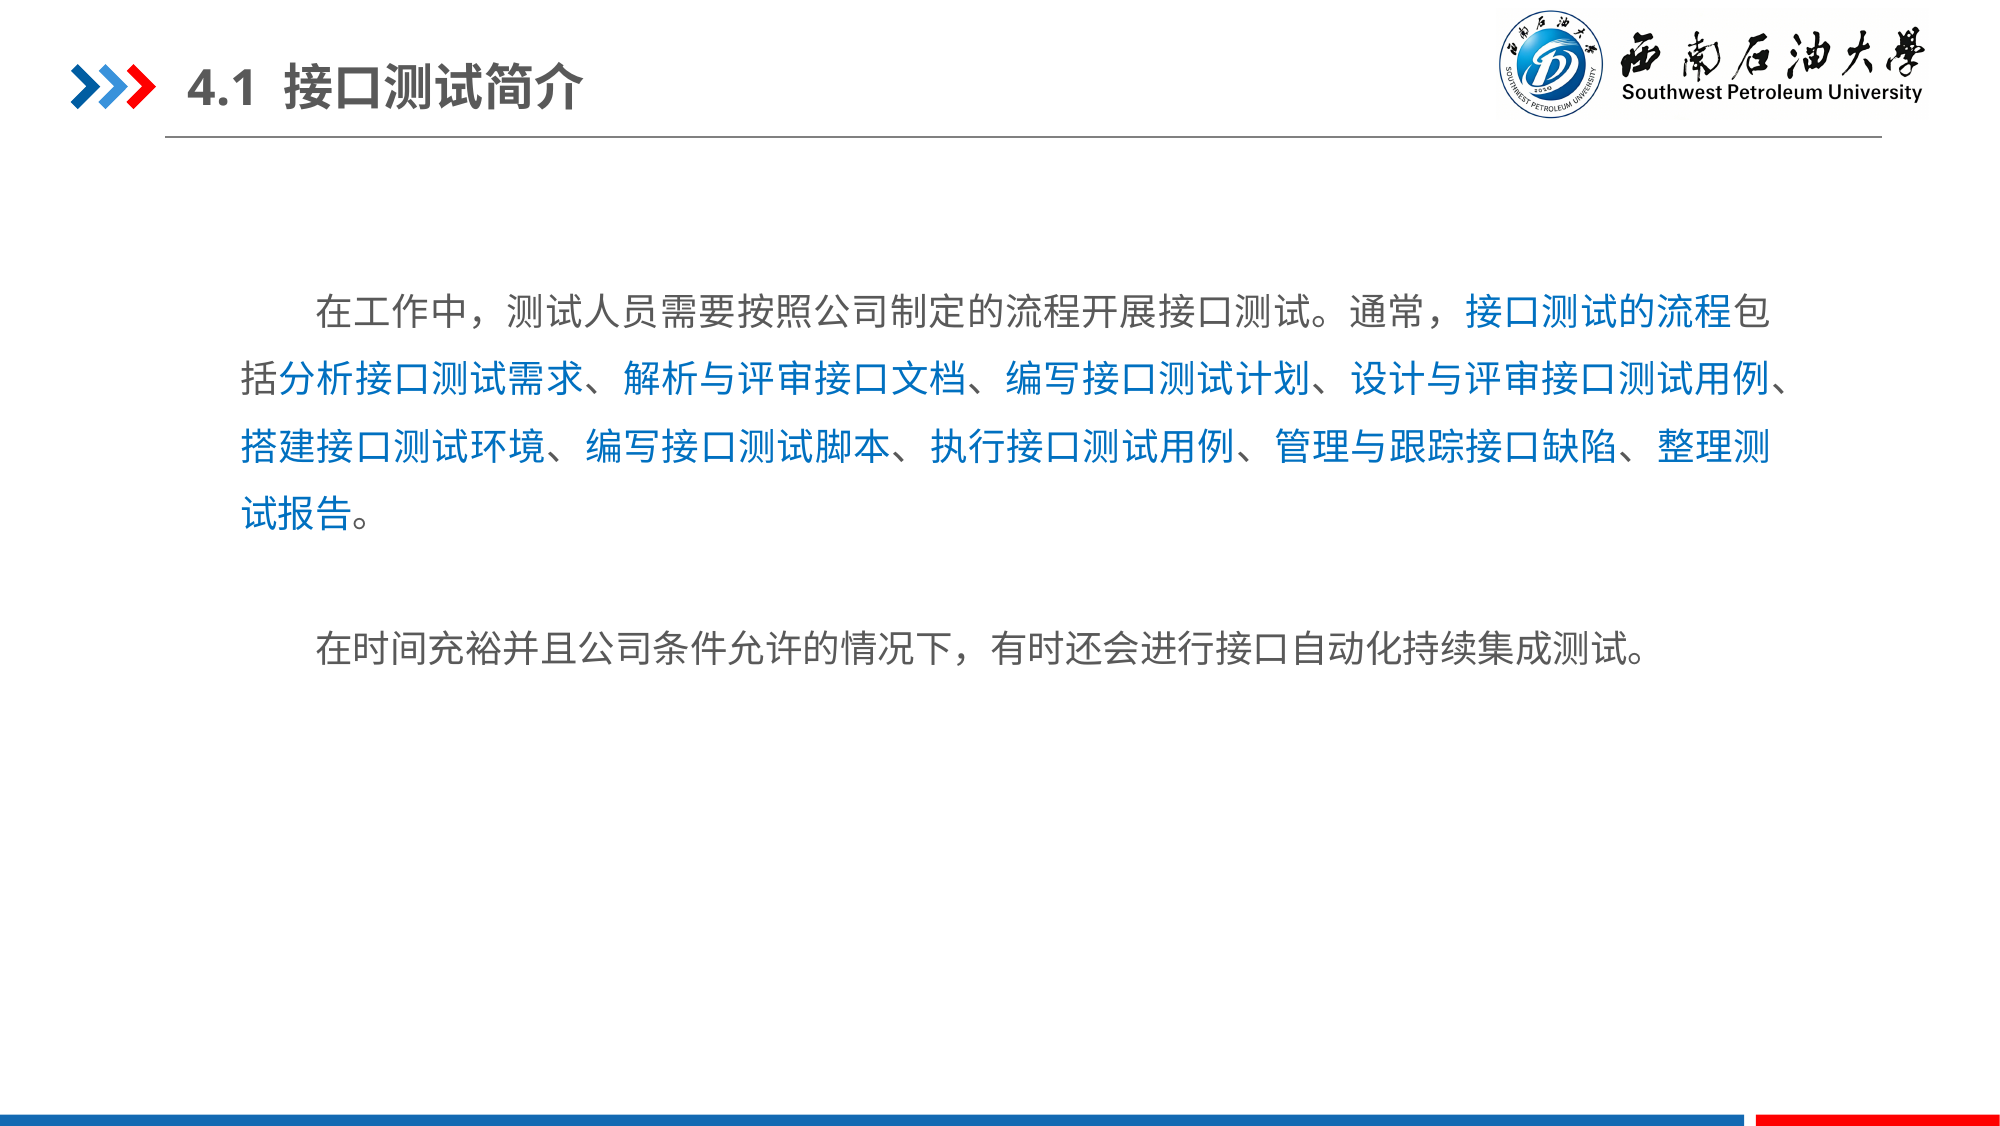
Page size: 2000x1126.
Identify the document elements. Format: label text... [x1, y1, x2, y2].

text_box 4.1 接口测试简介 [187, 43, 827, 127]
picture [1496, 8, 1929, 120]
text_box 在工作中，测试人员需要按照公司制定的流程开展接口测试。通常，接口测试的流程包括分析接口测试需求、解析与评审接口文档、编写接口测试计划、设计与评审接口测试用例、搭建接口测试环境、编写接口测试脚本、执行接口测试用例、管理与跟踪接口缺陷、整理测试报告。 在时间充裕并且公司条件允许的情况下，有时还会进行接口自动化持续集成测试。 [220, 255, 1792, 681]
